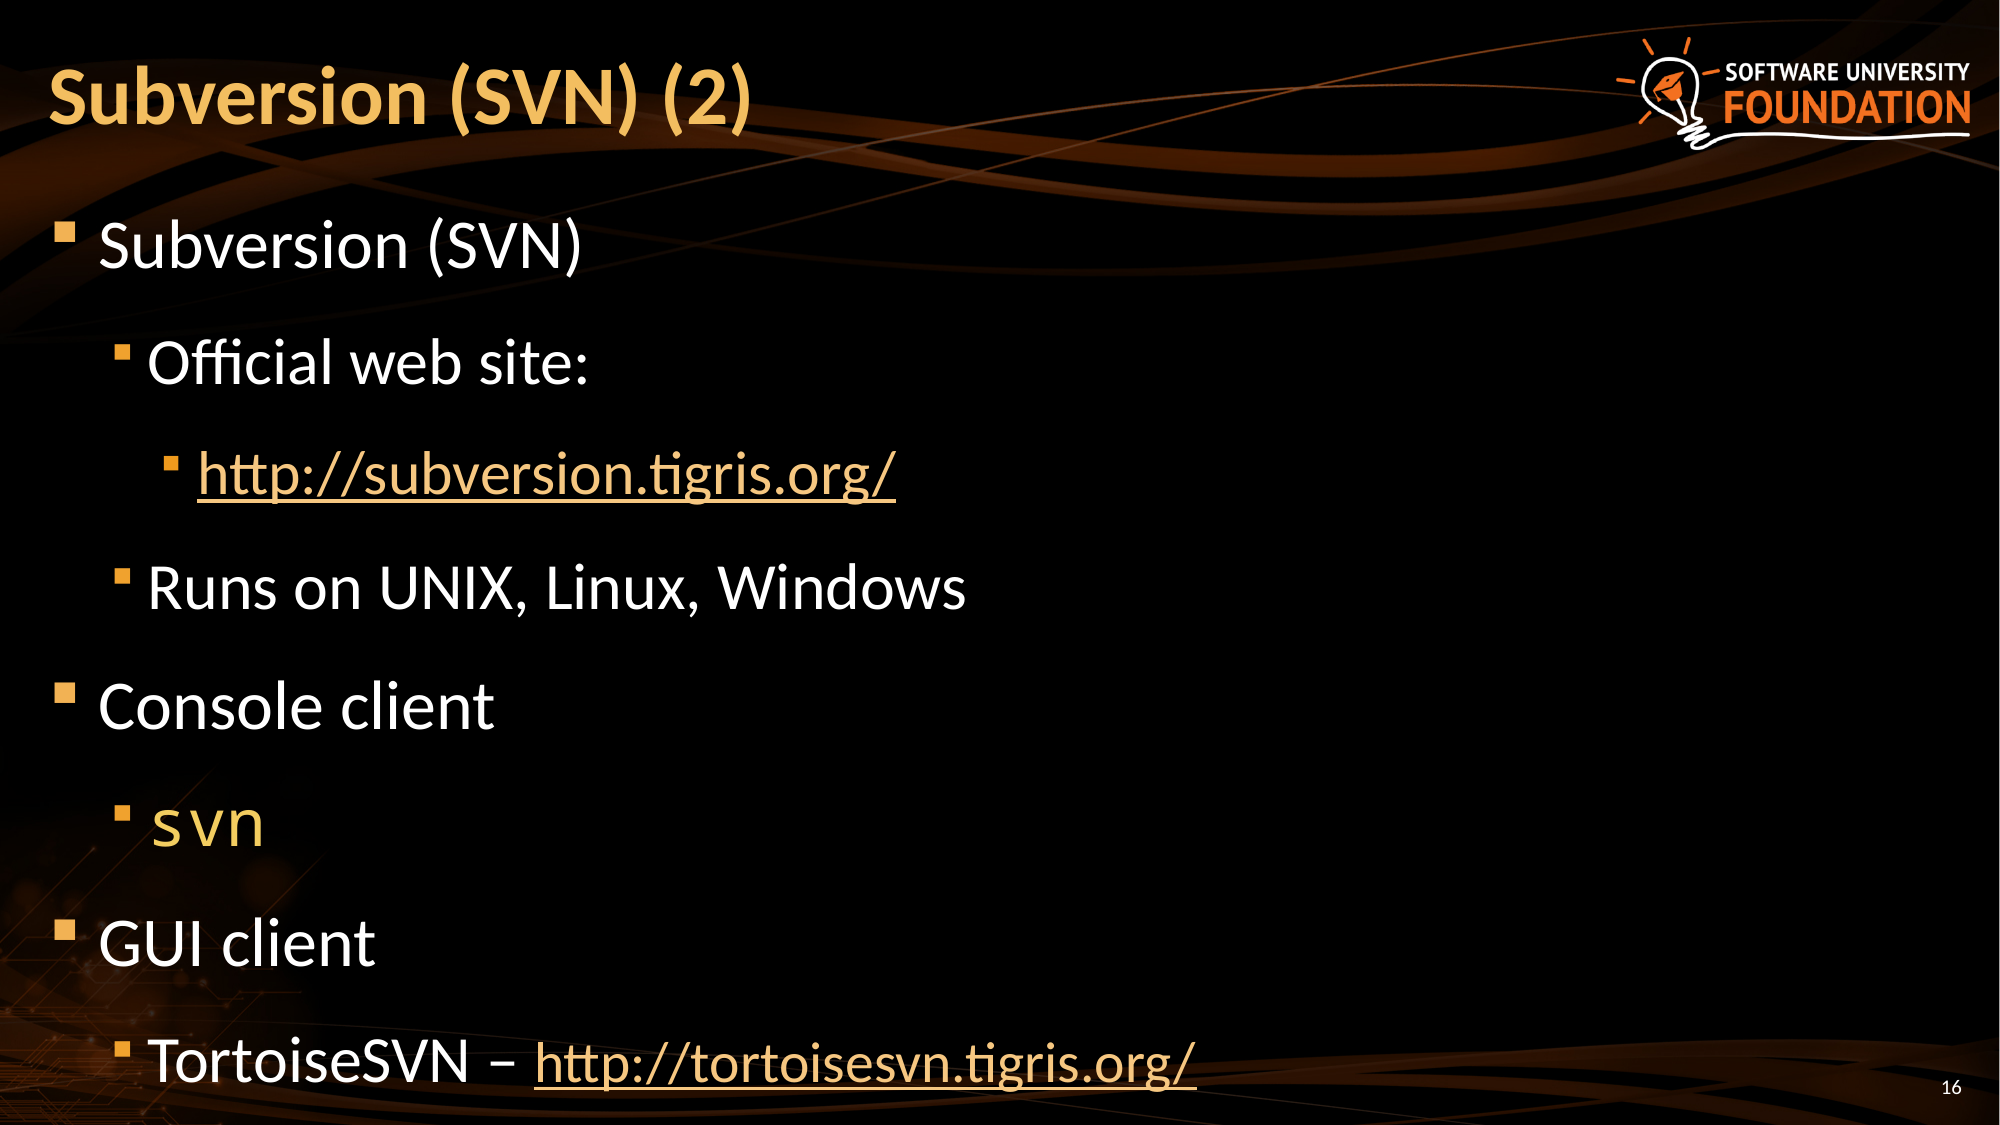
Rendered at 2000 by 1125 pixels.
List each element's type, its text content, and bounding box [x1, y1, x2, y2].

title Subversion (SVN) (2) [30, 6, 1602, 189]
slide_number 16 [1897, 1070, 1968, 1103]
picture [0, 0, 2000, 1125]
list Subversion (SVN) Official web site: http://subversion.tigris.org/ Runs on UNIX, Linux, Windows Console client svn GUI client TortoiseSVN – http://tortoisesvn.tigris.org/ [31, 188, 1968, 1103]
